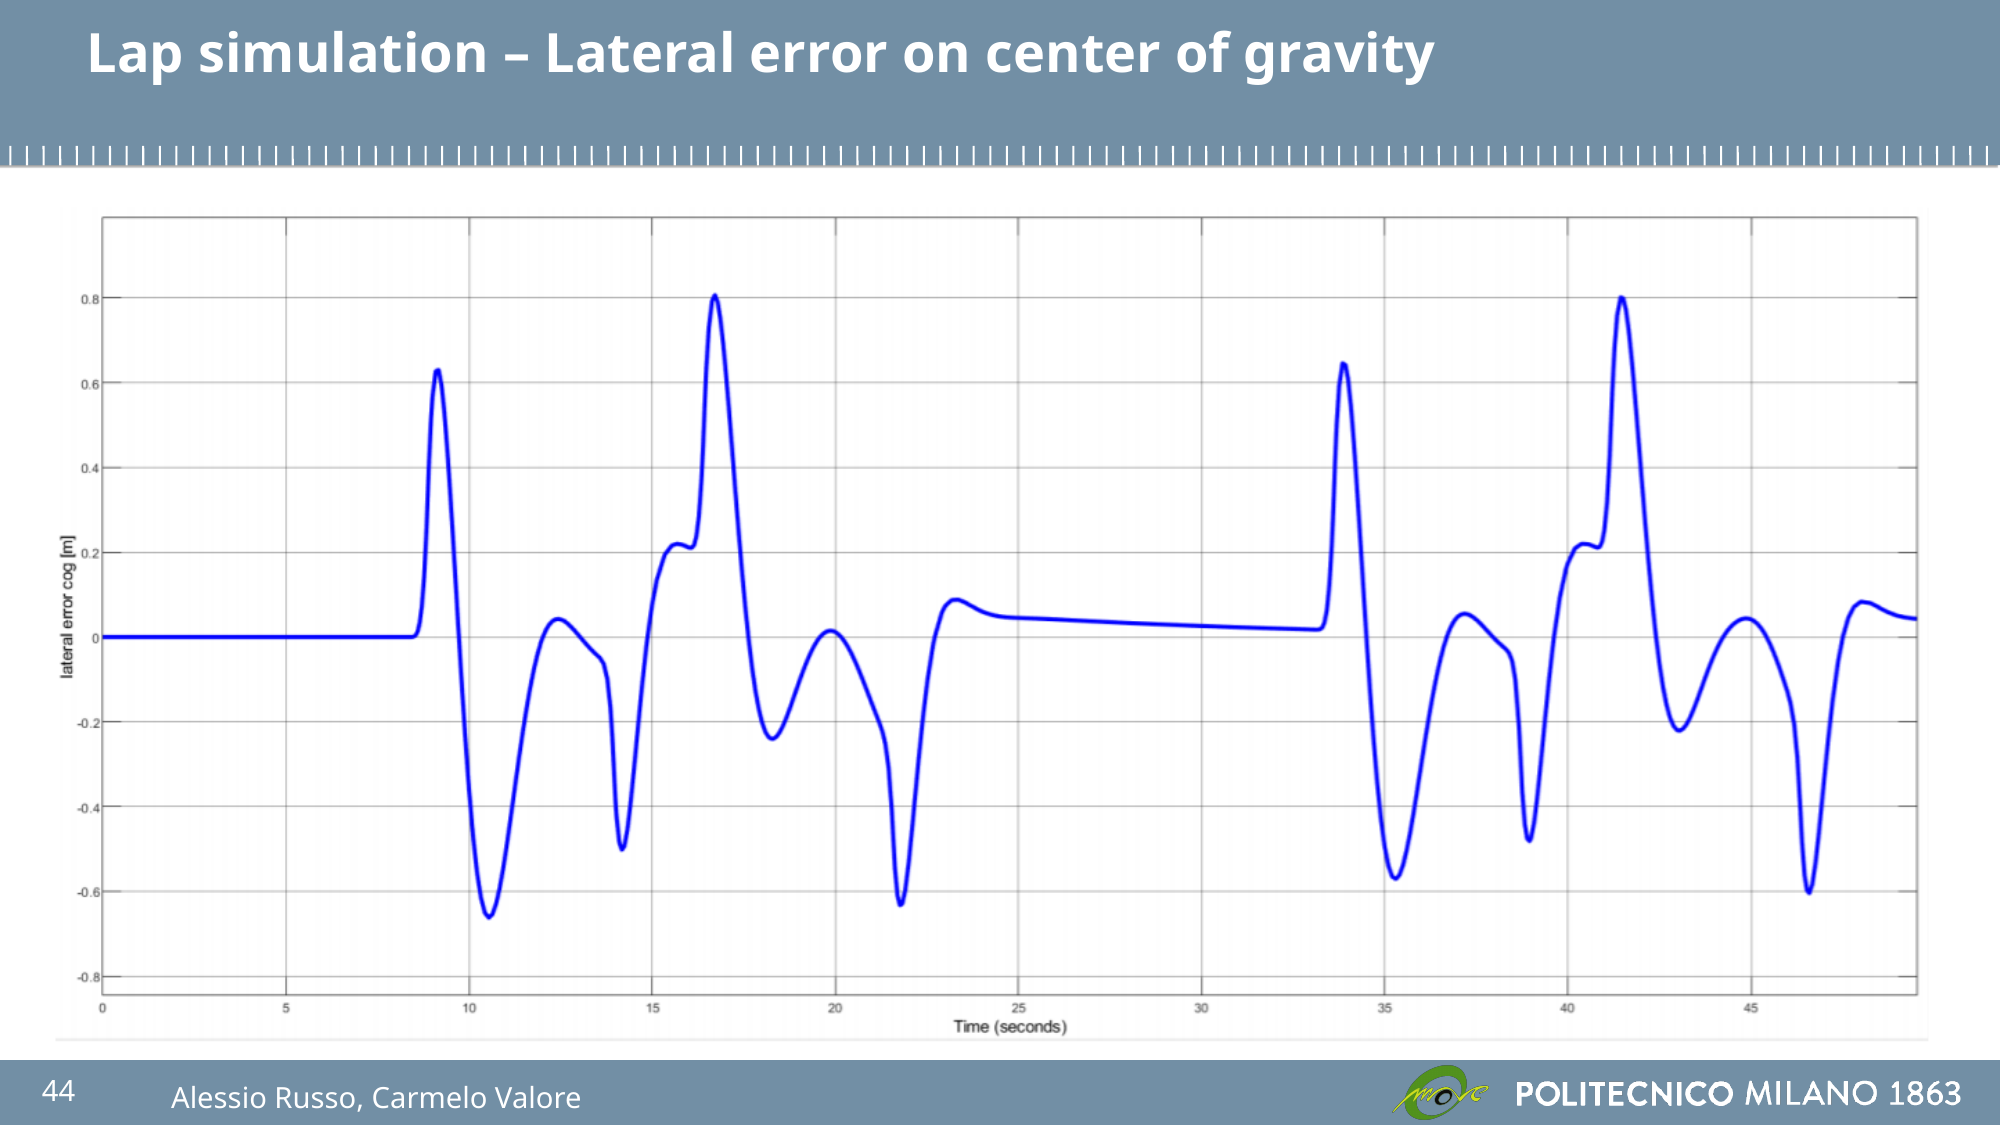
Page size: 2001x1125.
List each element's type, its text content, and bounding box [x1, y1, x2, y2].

picture [1392, 1065, 1489, 1120]
text_box 44 [7, 1062, 110, 1123]
picture [54, 202, 1929, 1043]
picture [1510, 1068, 1967, 1117]
text_box Lap simulation – Lateral error on center of gravity [71, 11, 1915, 89]
text_box Alessio Russo, Carmelo Valore [156, 1067, 1007, 1125]
